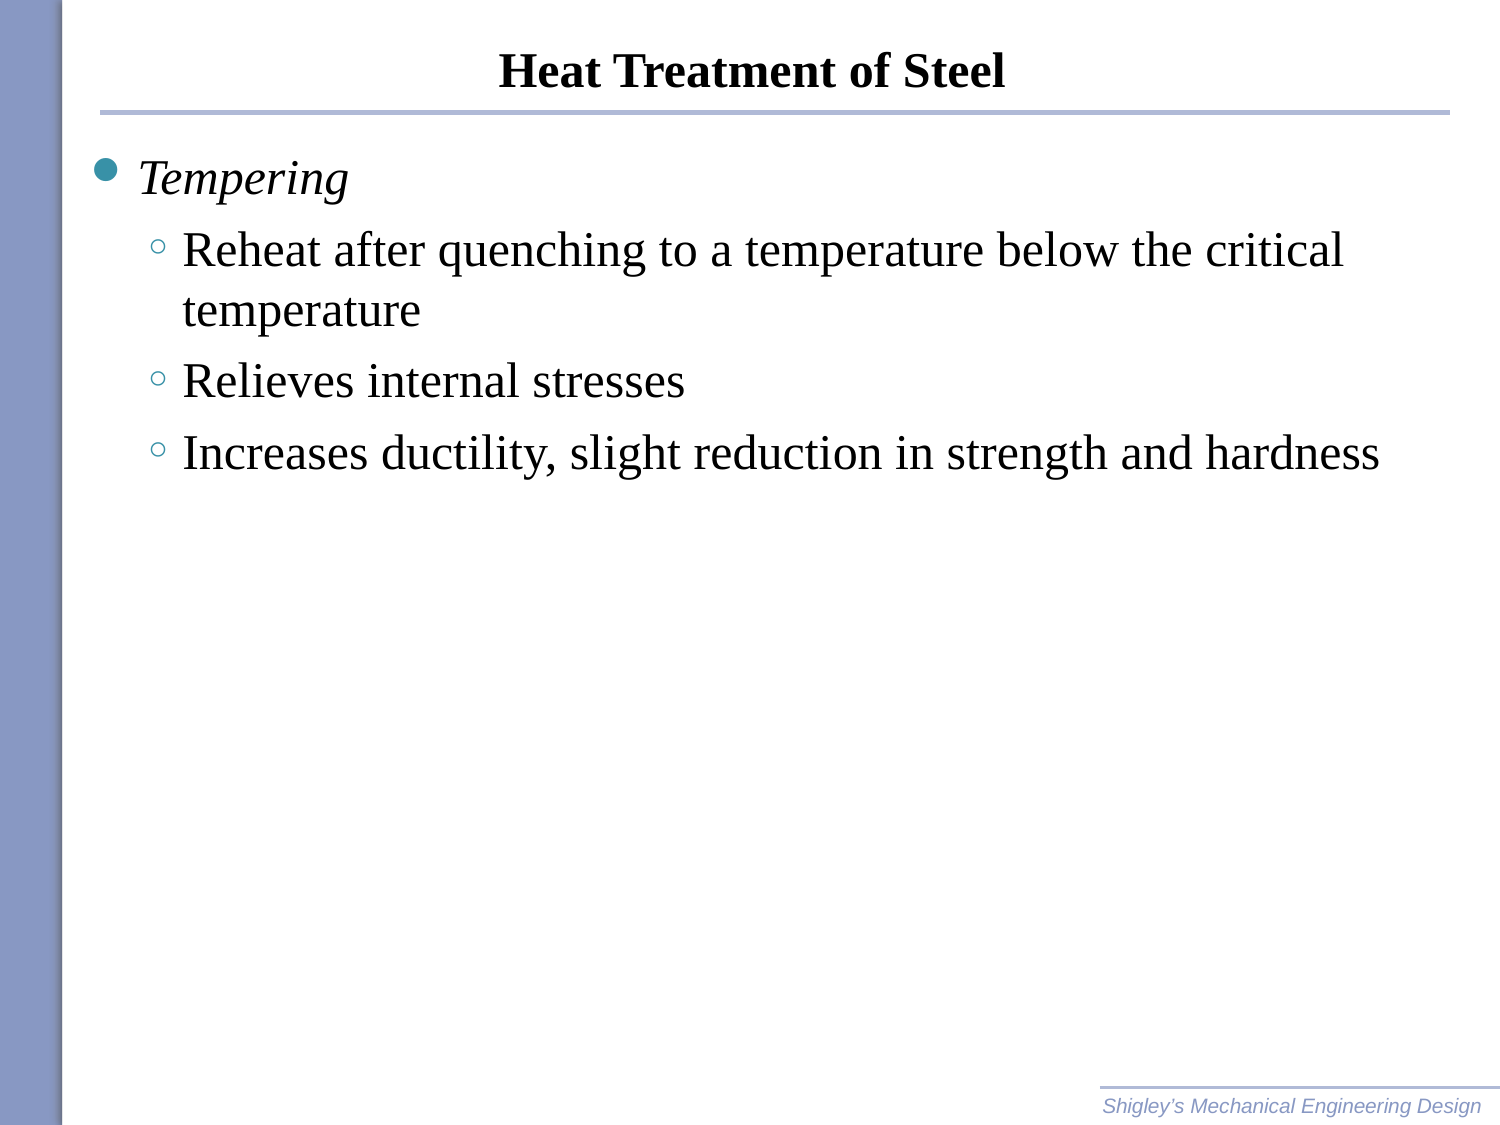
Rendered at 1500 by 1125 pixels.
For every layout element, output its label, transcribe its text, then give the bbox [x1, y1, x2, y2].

title Heat Treatment of Steel [137, 30, 1368, 106]
list Tempering Reheat after quenching to a temperature below the critical temperature Relieves internal stresses Increases ductility, slight reduction in strength and hardness [62, 137, 1450, 1075]
footer Shigley’s Mechanical Engineering Design [1087, 1074, 1500, 1125]
